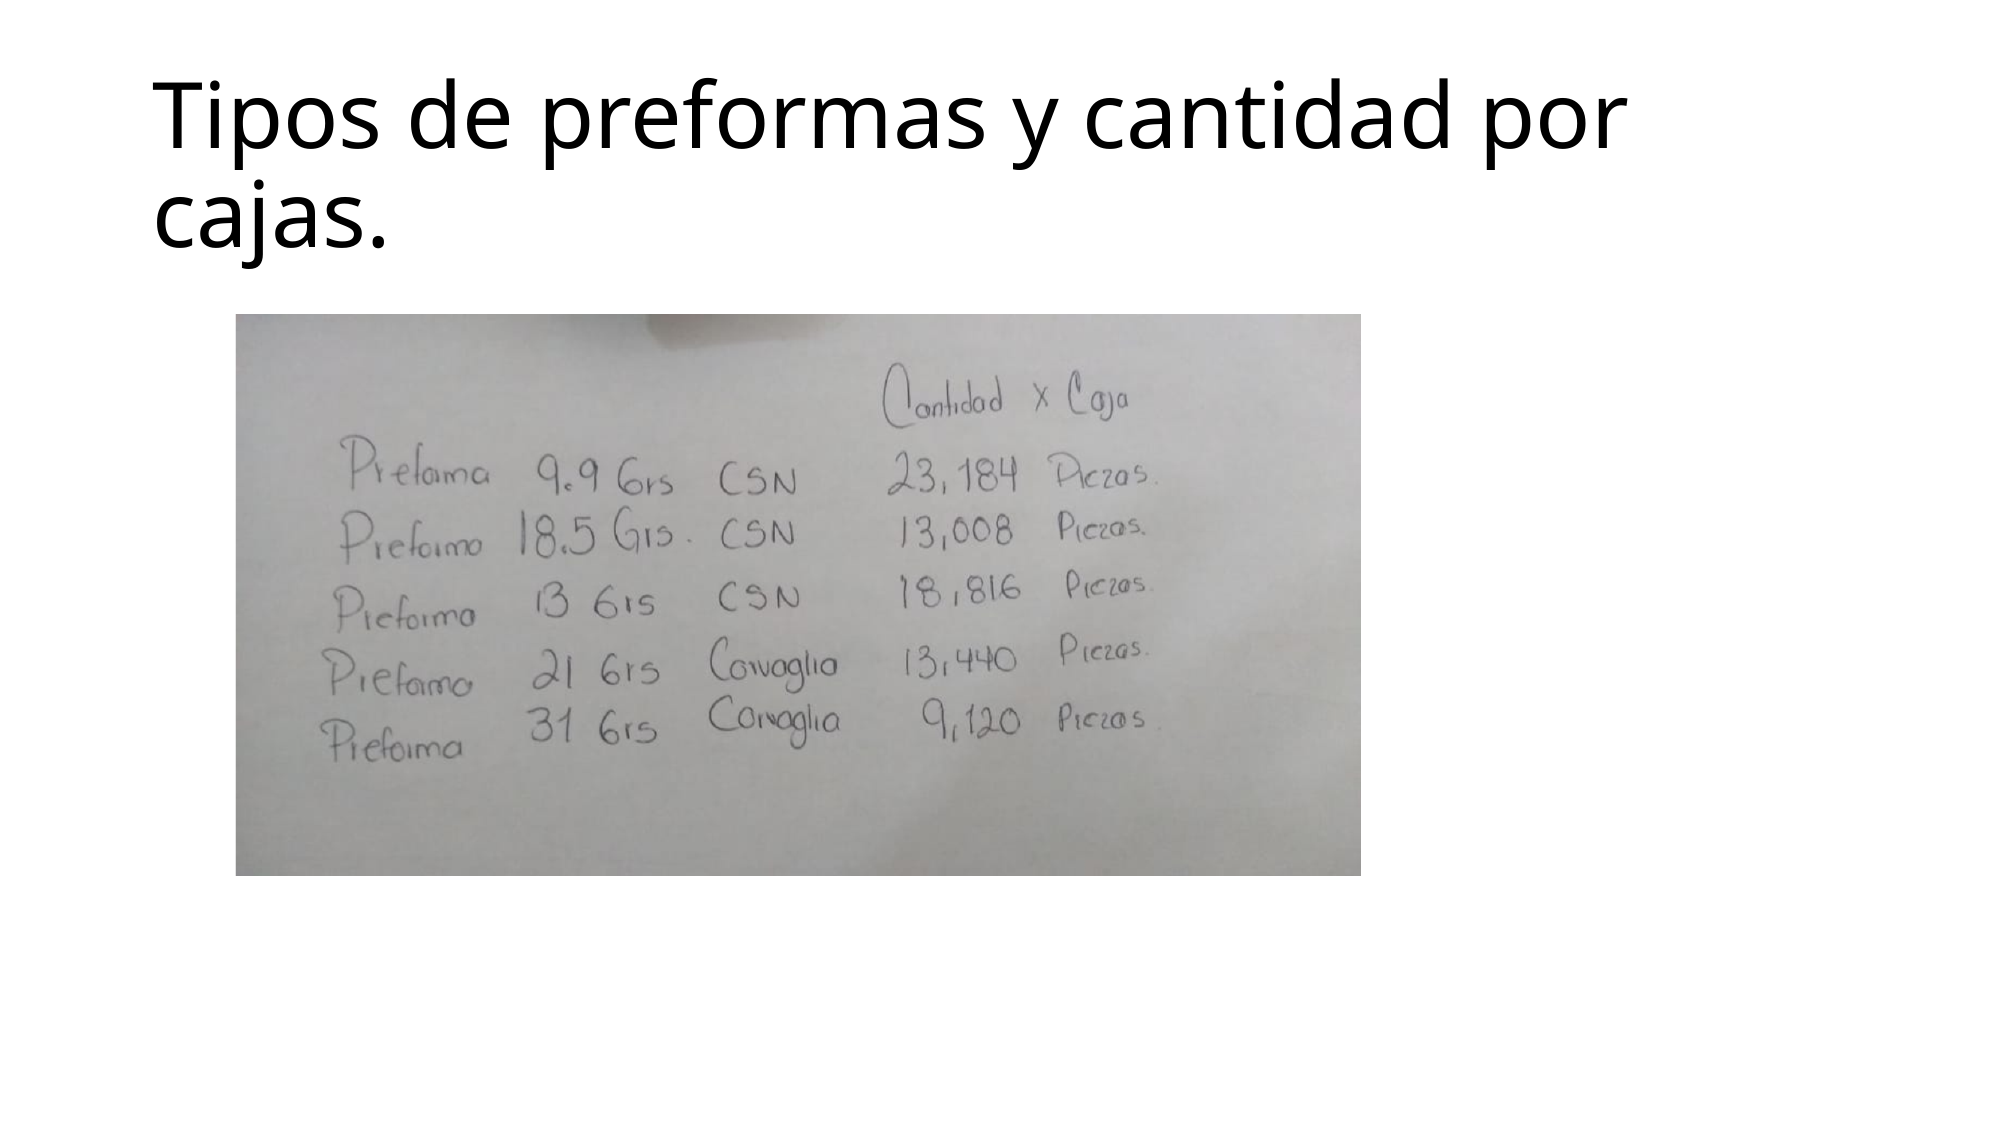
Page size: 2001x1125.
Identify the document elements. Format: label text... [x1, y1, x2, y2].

title Tipos de preformas y cantidad por cajas. [137, 59, 516, 278]
title Tipos de preformas y cantidad por cajas. [1079, 59, 1863, 278]
picture [237, 31, 1361, 1125]
